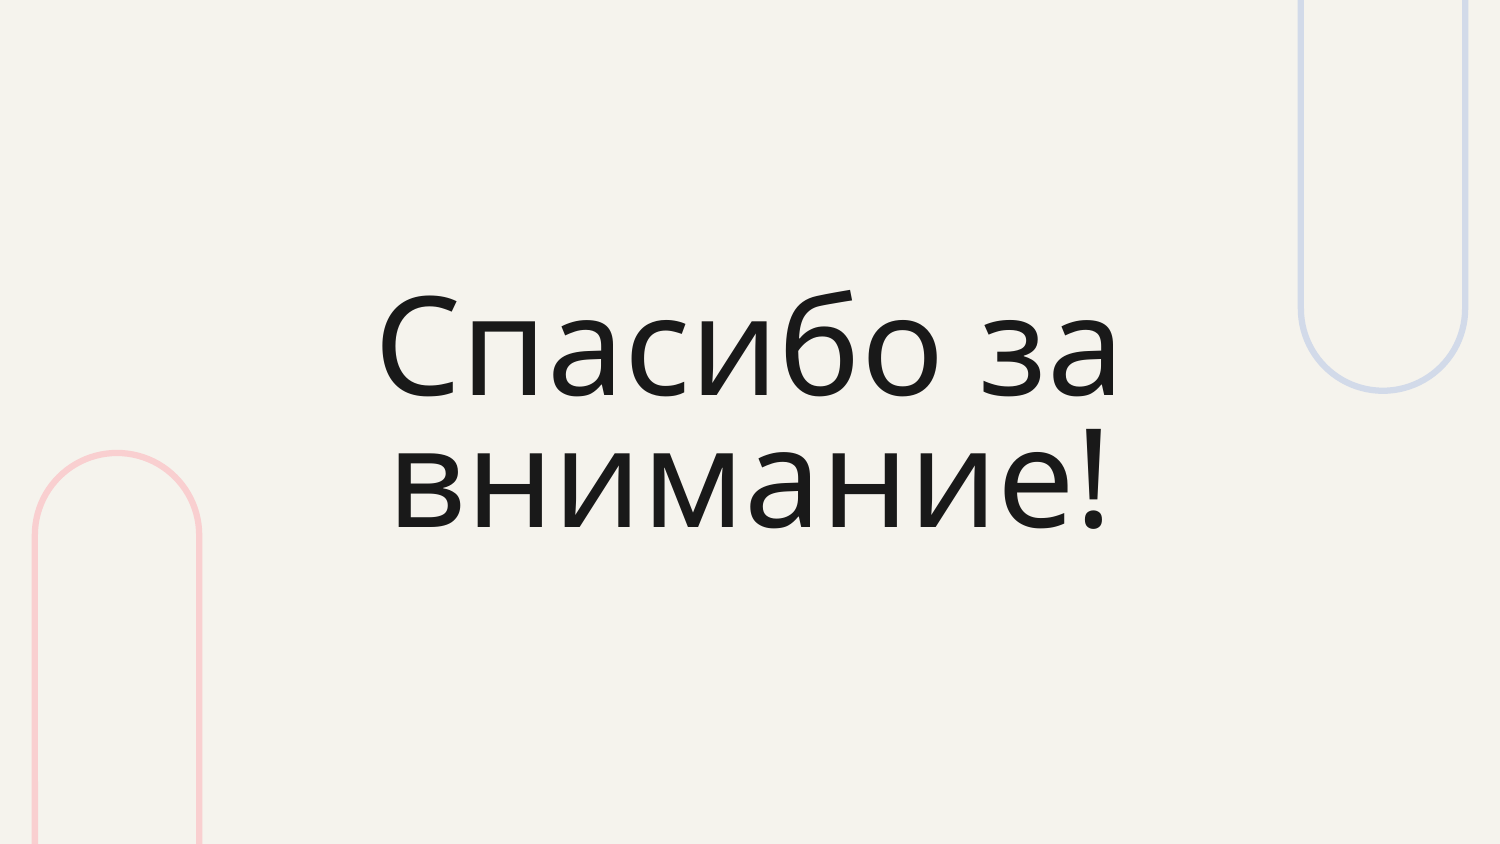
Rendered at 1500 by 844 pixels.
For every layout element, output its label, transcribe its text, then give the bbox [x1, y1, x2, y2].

title Спасибо за внимание! [227, 225, 1273, 619]
